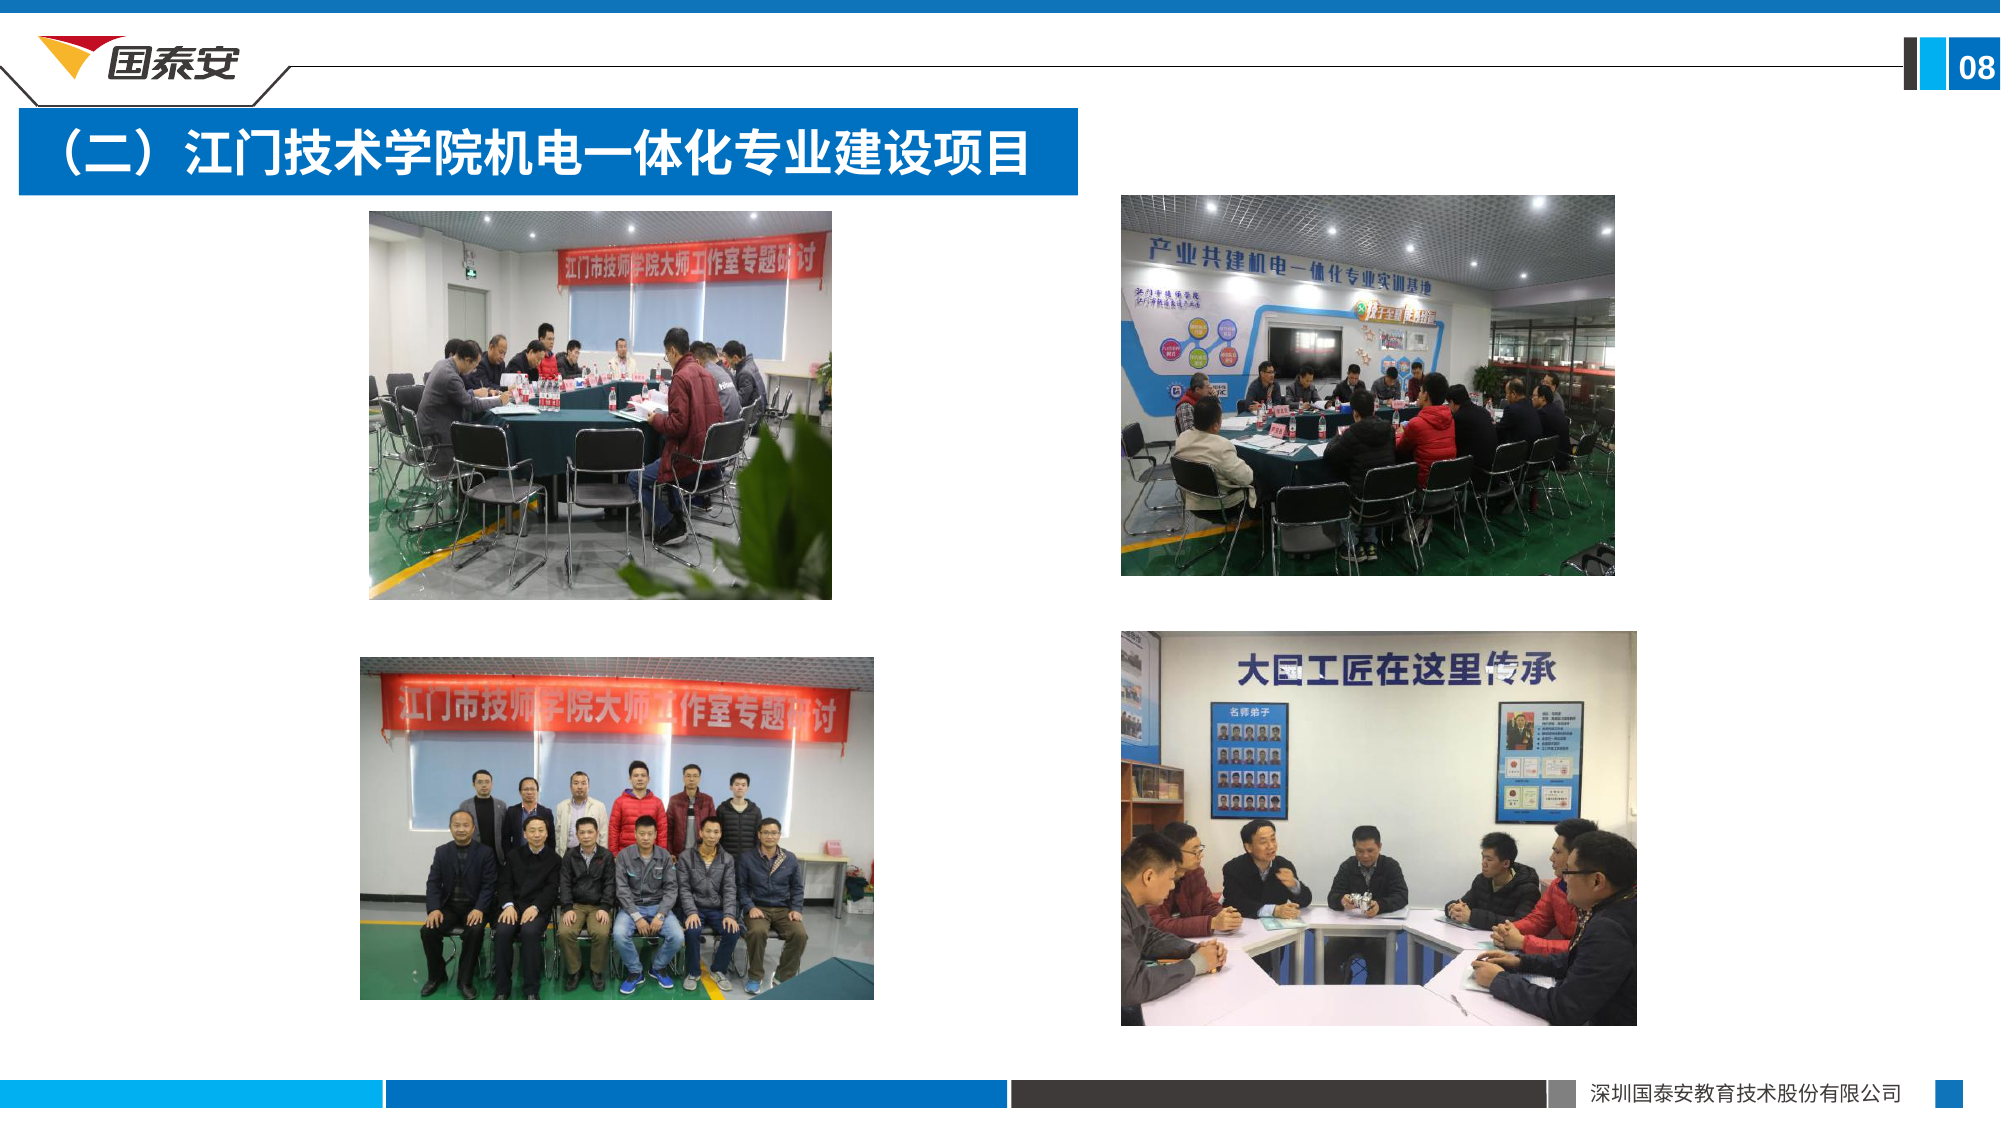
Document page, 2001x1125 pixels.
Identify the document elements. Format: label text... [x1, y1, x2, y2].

picture [1121, 195, 1616, 576]
picture [369, 210, 832, 600]
picture [1121, 631, 1637, 1026]
picture [360, 657, 874, 1000]
text_box （二）江门技术学院机电一体化专业建设项目 [18, 108, 1078, 196]
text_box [0, 66, 290, 106]
text_box 08 [1944, 38, 2000, 94]
